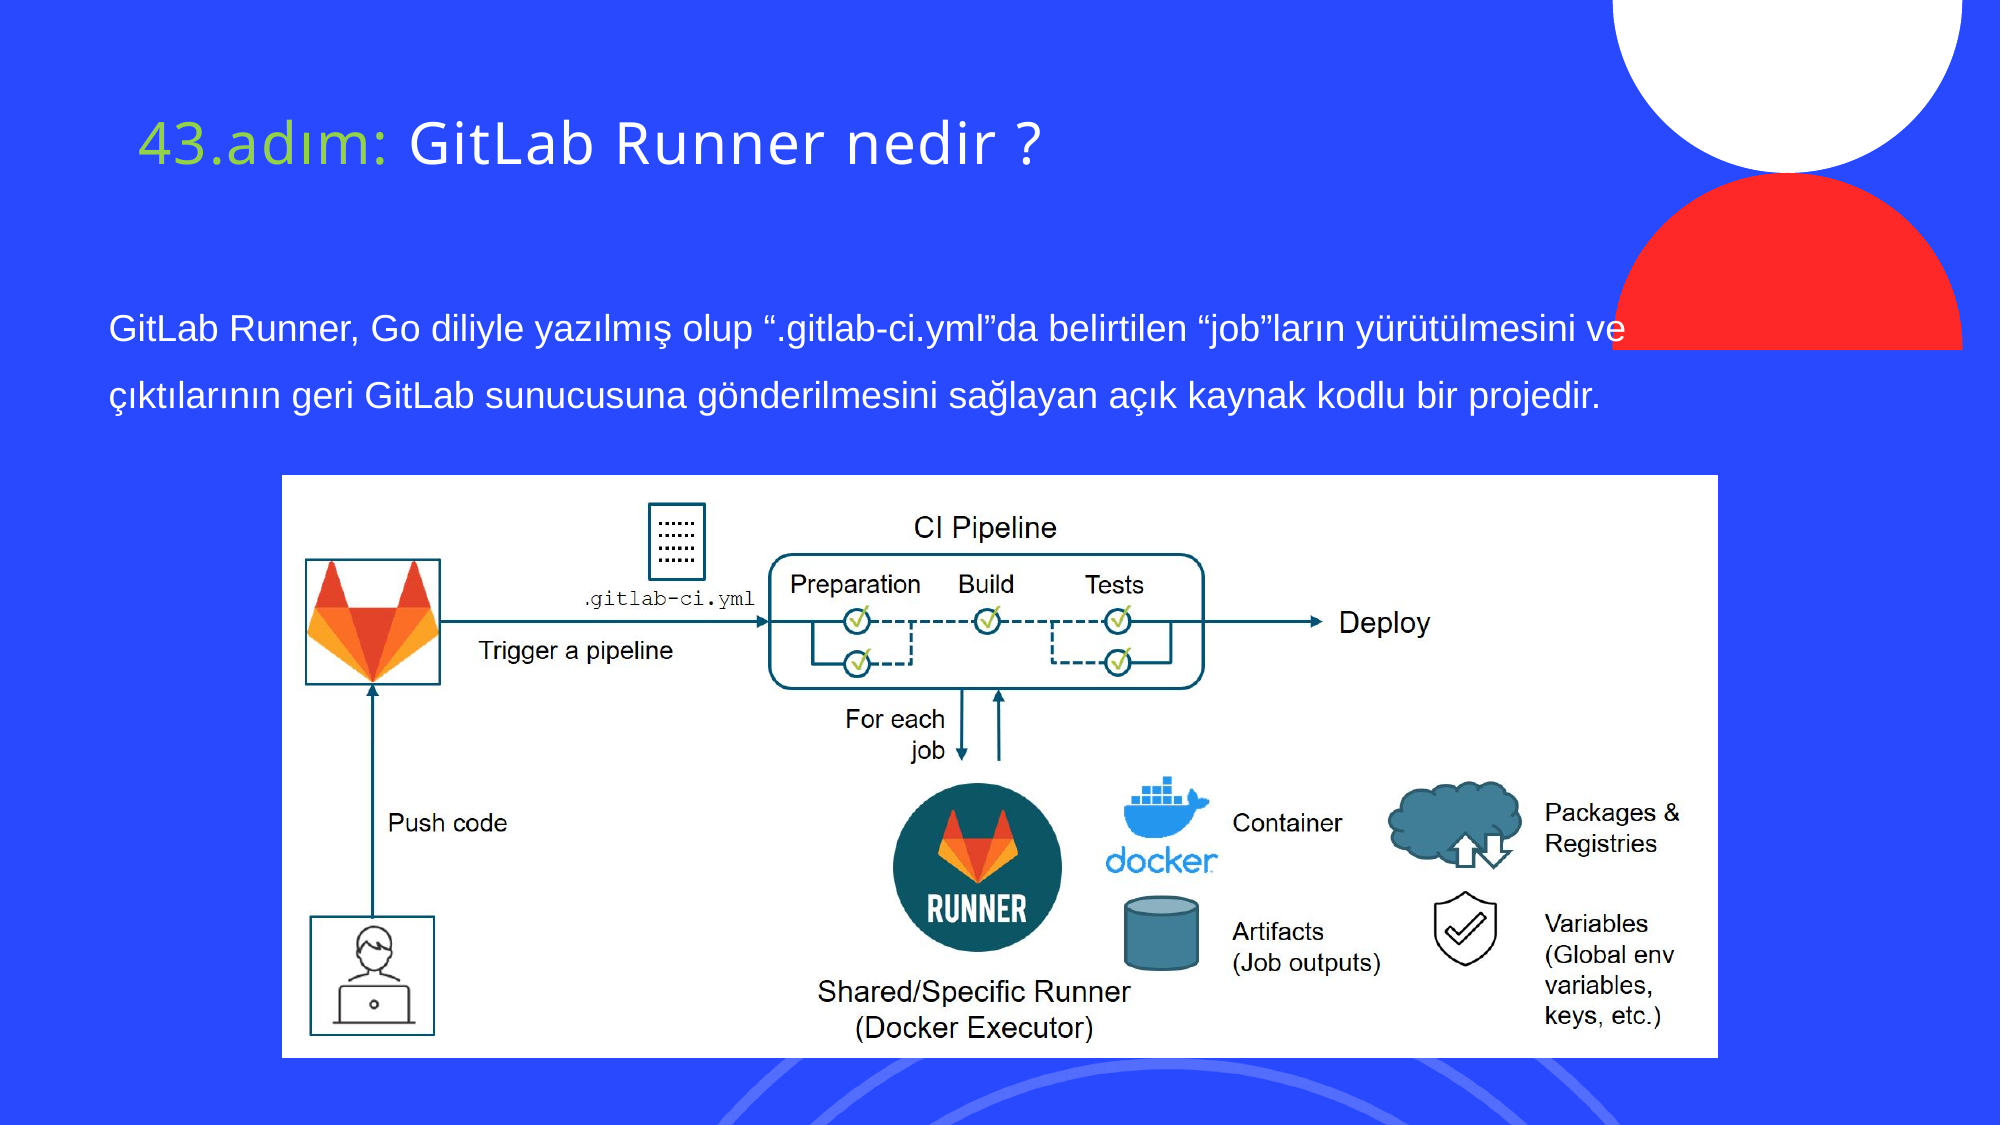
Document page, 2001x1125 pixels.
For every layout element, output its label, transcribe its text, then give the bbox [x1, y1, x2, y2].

title 43.adım: GitLab Runner nedir ? [138, 105, 1619, 268]
list GitLab Runner, Go diliyle yazılmış olup “.gitlab-ci.yml”da belirtilen “job”ların yürütülmesini ve çıktılarının geri GitLab sunucusuna gönderilmesini sağlayan açık kaynak kodlu bir projedir. [108, 281, 1664, 488]
picture [282, 475, 1770, 1125]
